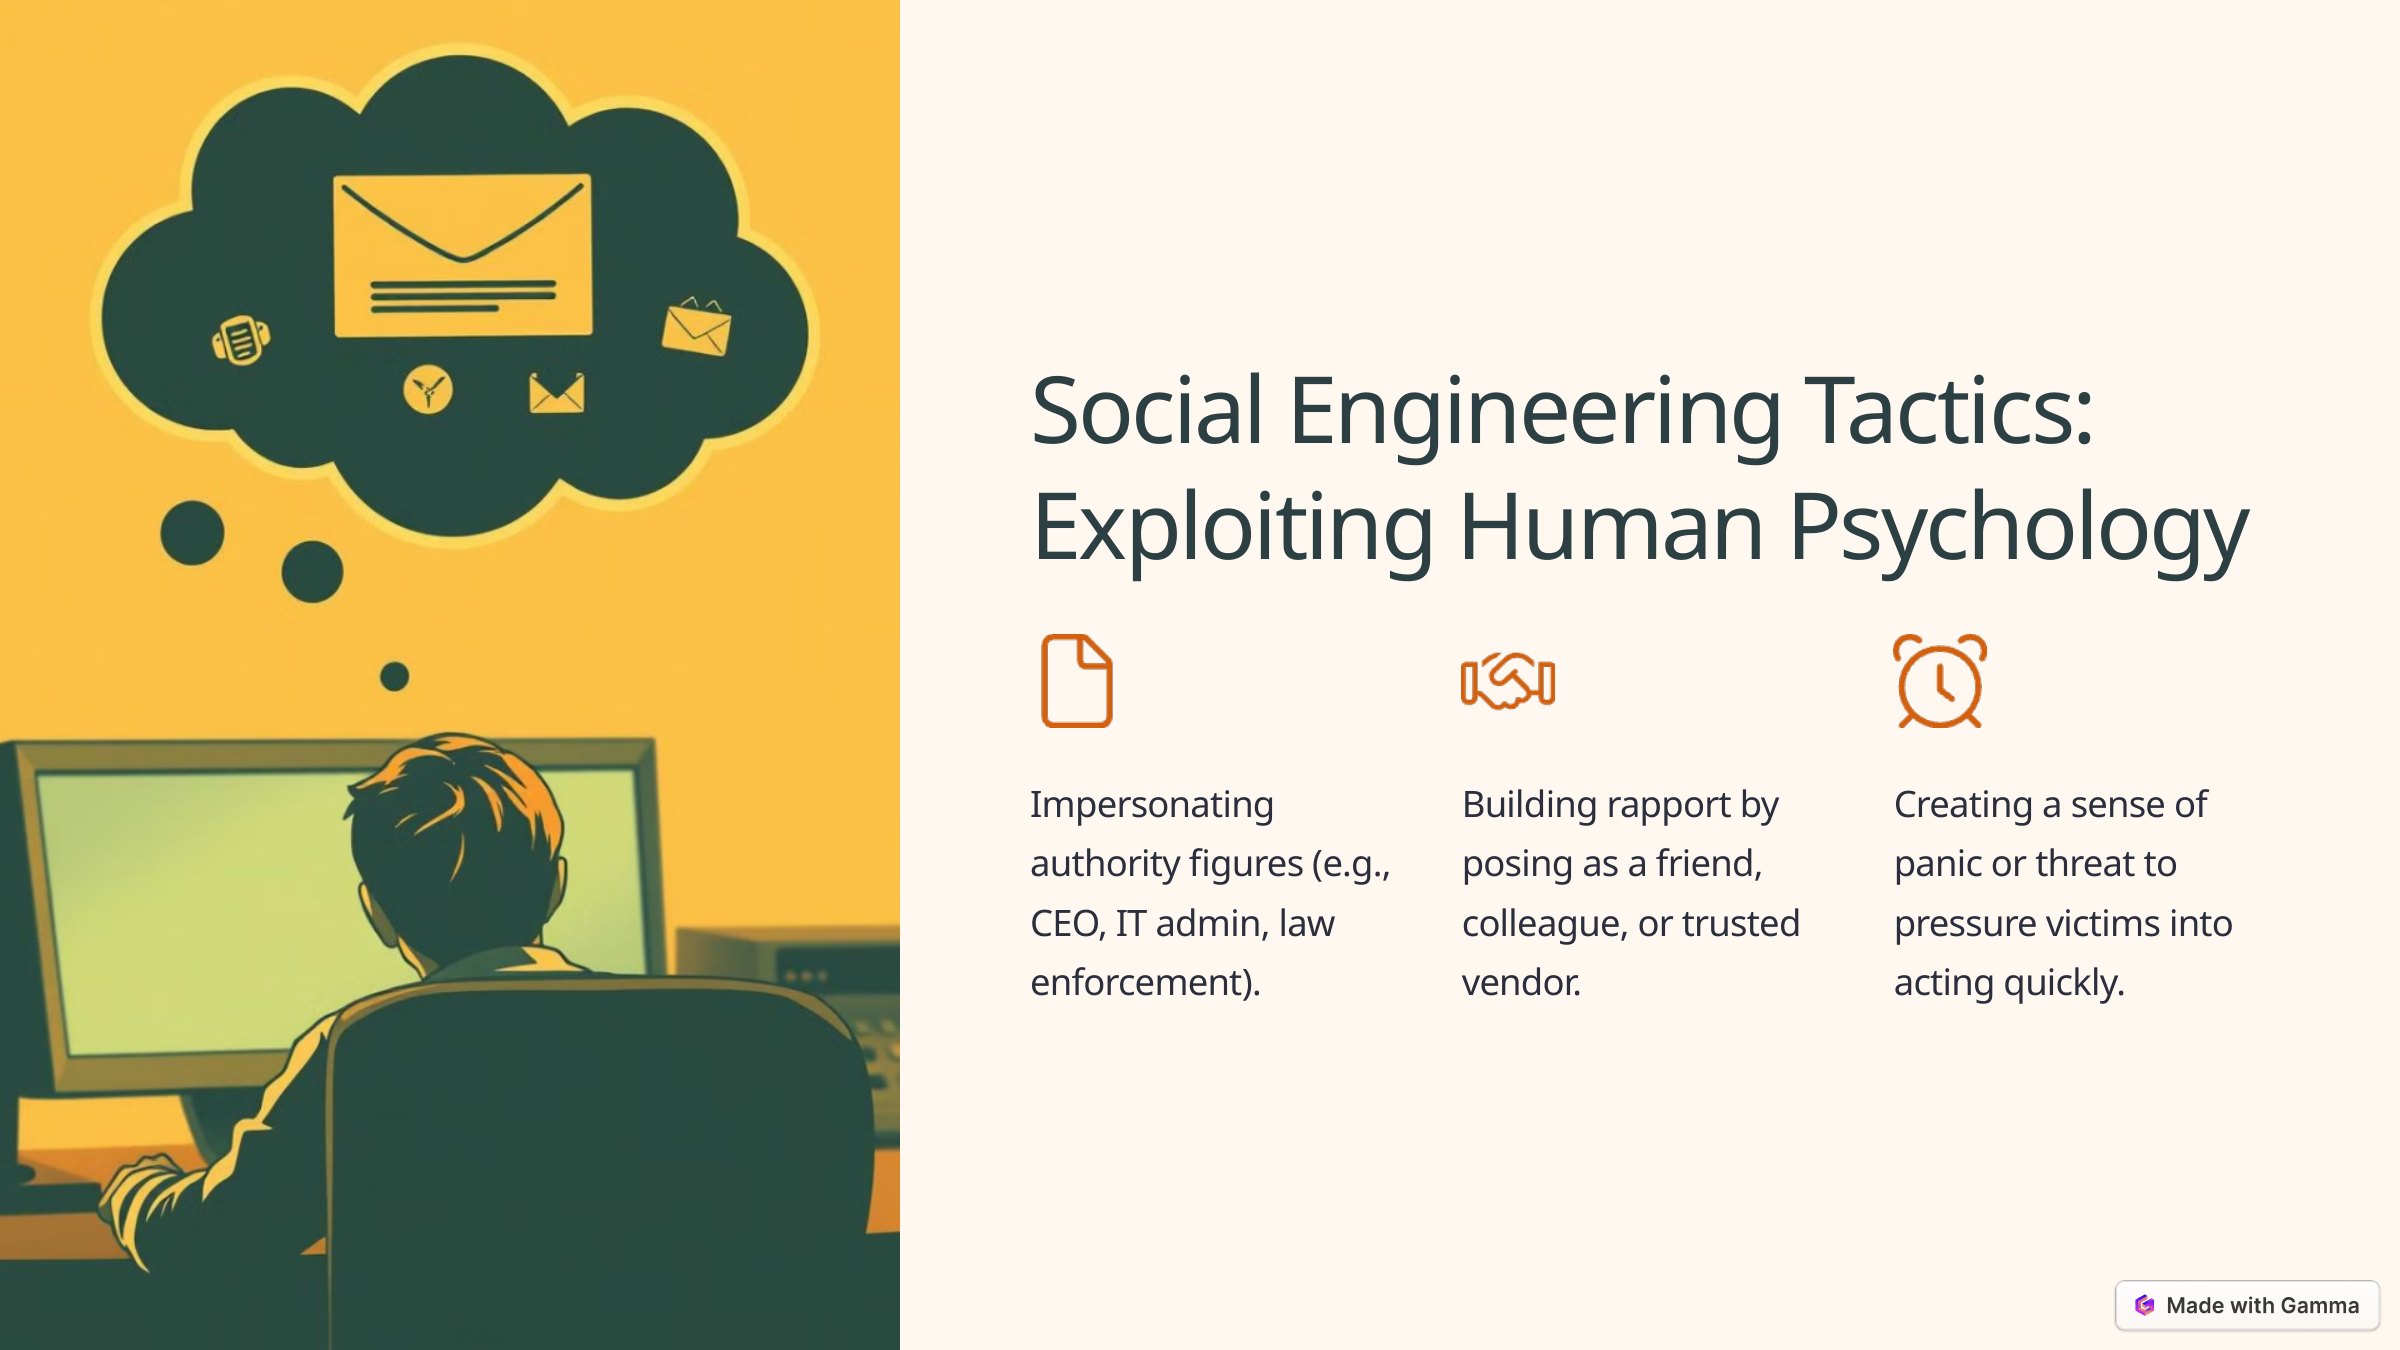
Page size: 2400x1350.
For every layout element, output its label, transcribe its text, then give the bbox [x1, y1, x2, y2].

text_box Creating a sense of panic or threat to pressure victims into acting quickly. [1893, 765, 2270, 1004]
picture [1030, 634, 1124, 729]
picture [0, 0, 900, 1350]
picture [1893, 634, 1987, 729]
text_box Social Engineering Tactics: Exploiting Human Psychology [1030, 346, 2270, 580]
text_box Impersonating authority figures (e.g., CEO, IT admin, law enforcement). [1030, 765, 1407, 1004]
picture [2106, 1271, 2389, 1339]
text_box Building rapport by posing as a friend, colleague, or trusted vendor. [1461, 765, 1838, 1004]
picture [1461, 634, 1555, 729]
